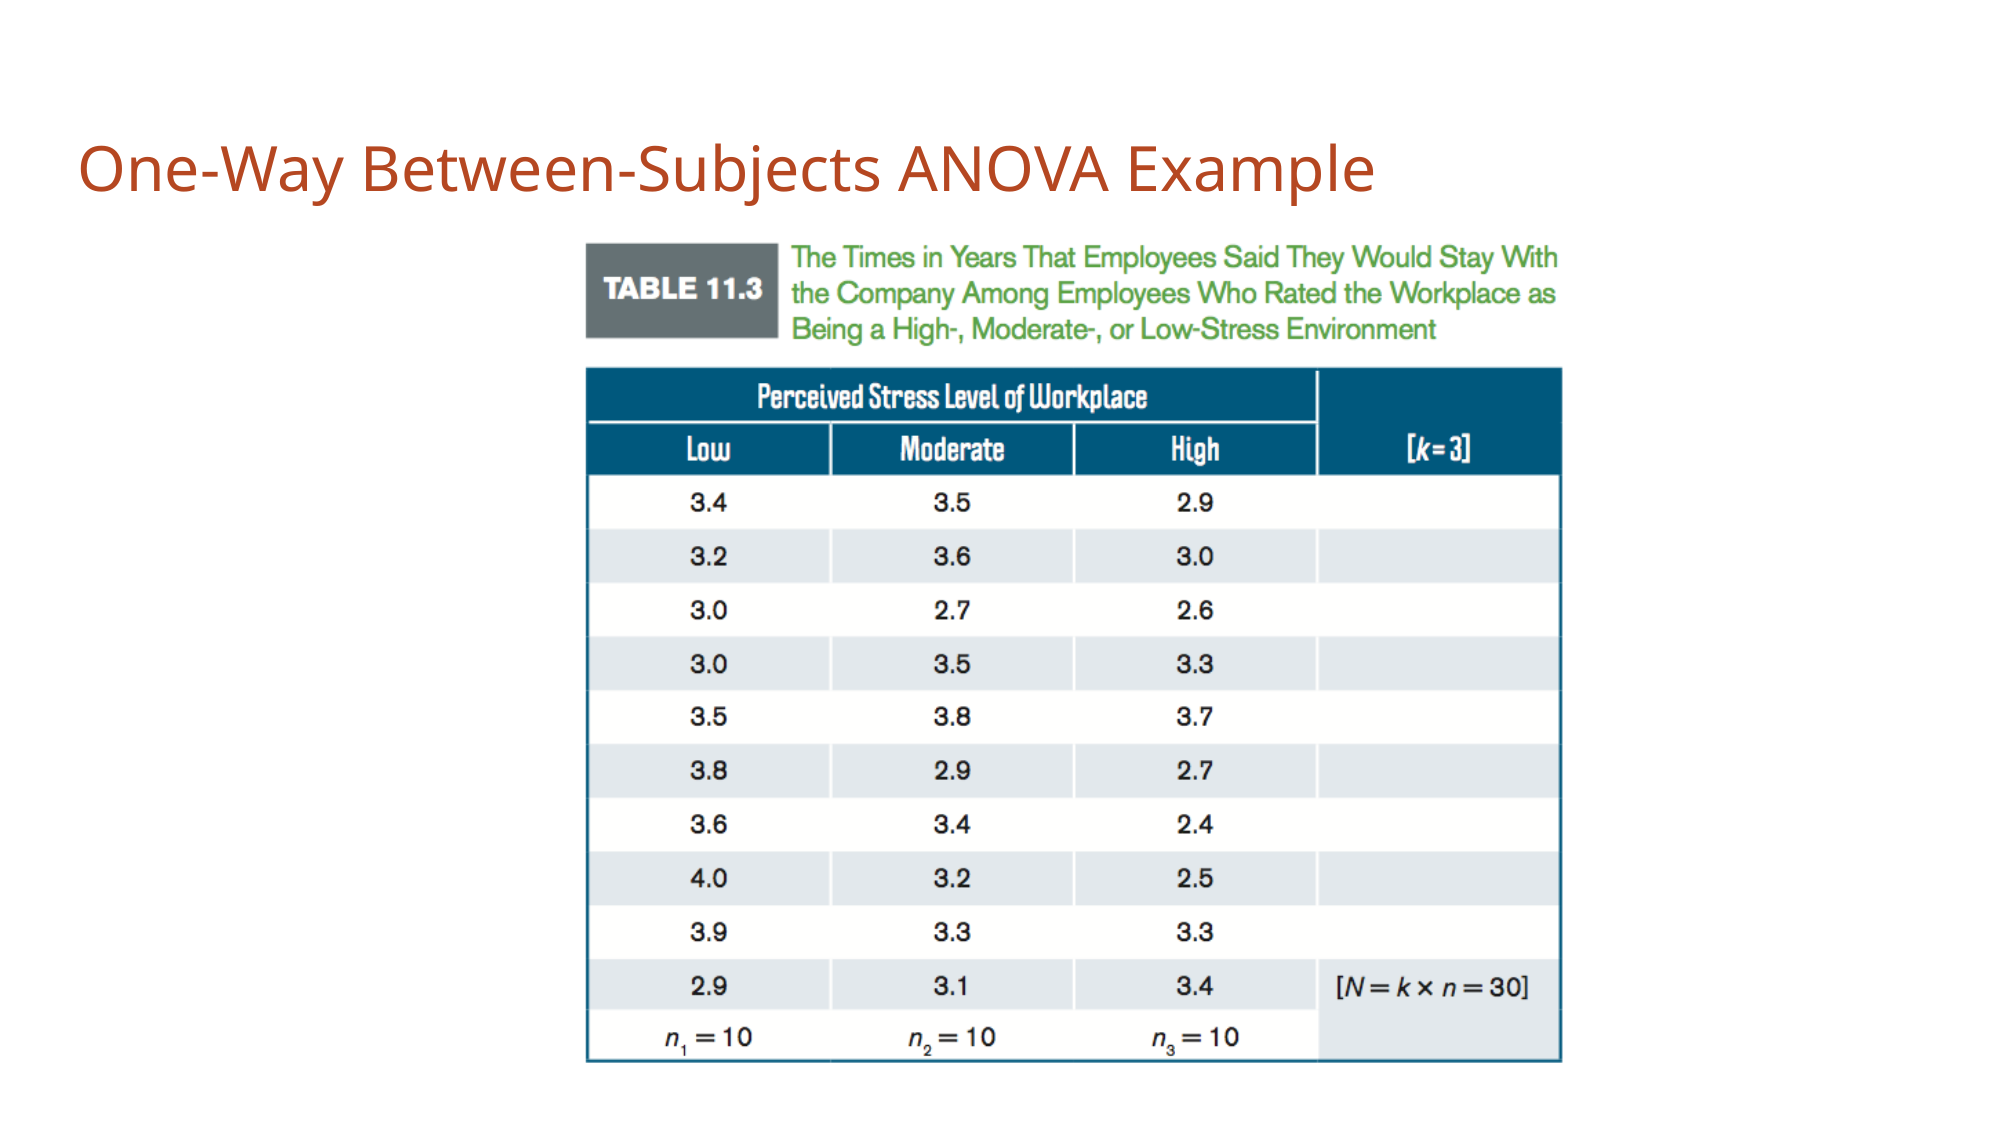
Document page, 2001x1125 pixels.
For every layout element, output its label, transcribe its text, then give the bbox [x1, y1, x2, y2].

picture [574, 237, 1575, 1074]
title One-Way Between-Subjects ANOVA Example [62, 62, 1938, 280]
